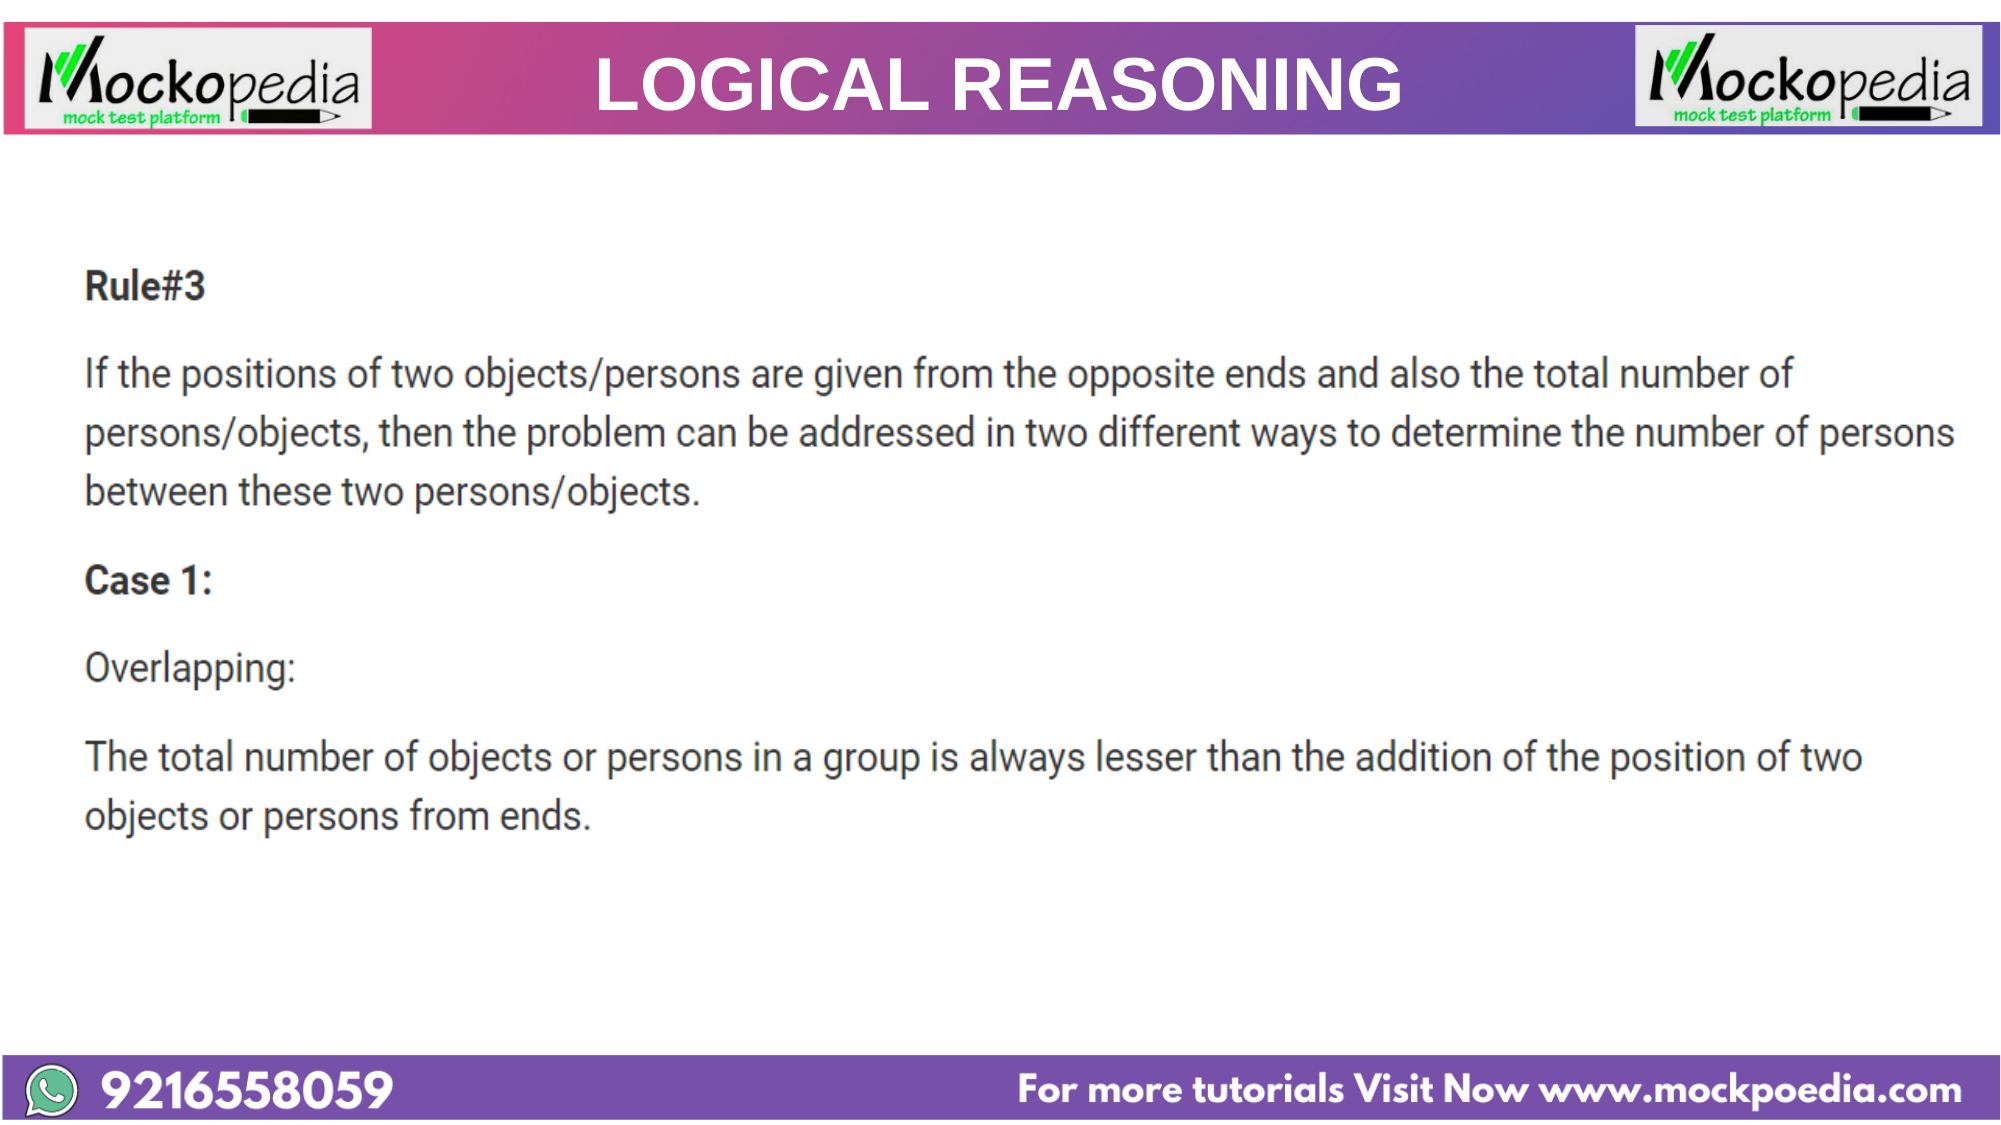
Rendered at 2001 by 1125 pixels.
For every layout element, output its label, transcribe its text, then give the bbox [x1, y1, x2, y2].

title LOGICAL REASONING [41, 31, 1959, 142]
picture [0, 0, 2001, 1125]
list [41, 209, 2000, 858]
